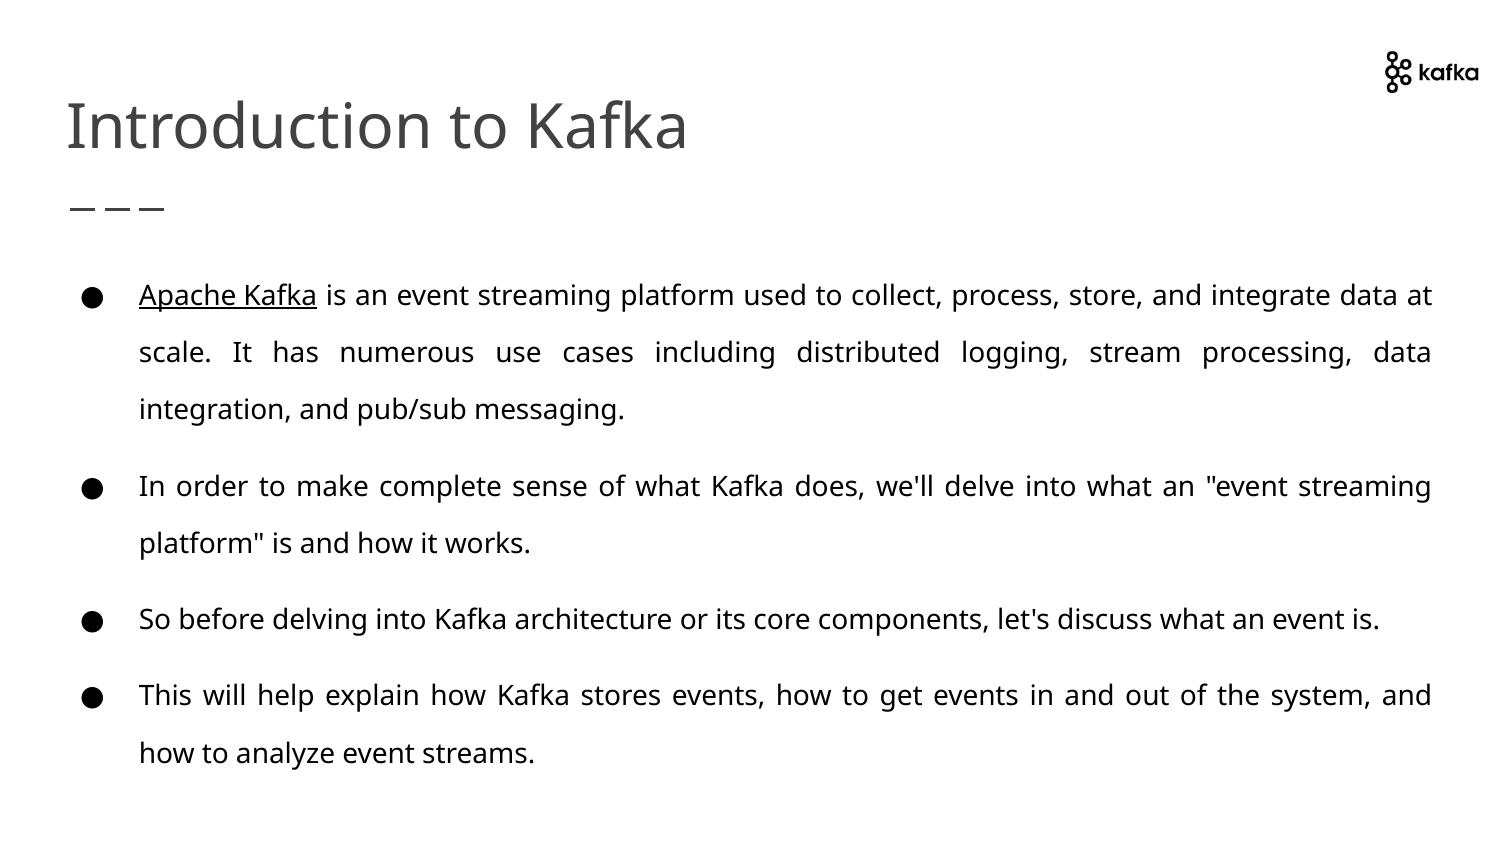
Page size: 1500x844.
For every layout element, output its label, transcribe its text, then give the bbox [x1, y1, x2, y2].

title Introduction to Kafka [51, 61, 1449, 182]
list Apache Kafka is an event streaming platform used to collect, process, store, and integrate data at scale. It has numerous use cases including distributed logging, stream processing, data integration, and pub/sub messaging. In order to make complete sense of what Kafka does, we'll delve into what an "event streaming platform" is and how it works. So before delving into Kafka architecture or its core components, let's discuss what an event is. This will help explain how Kafka stores events, how to get events in and out of the system, and how to analyze event streams. [51, 240, 1449, 795]
picture [1378, 19, 1485, 126]
